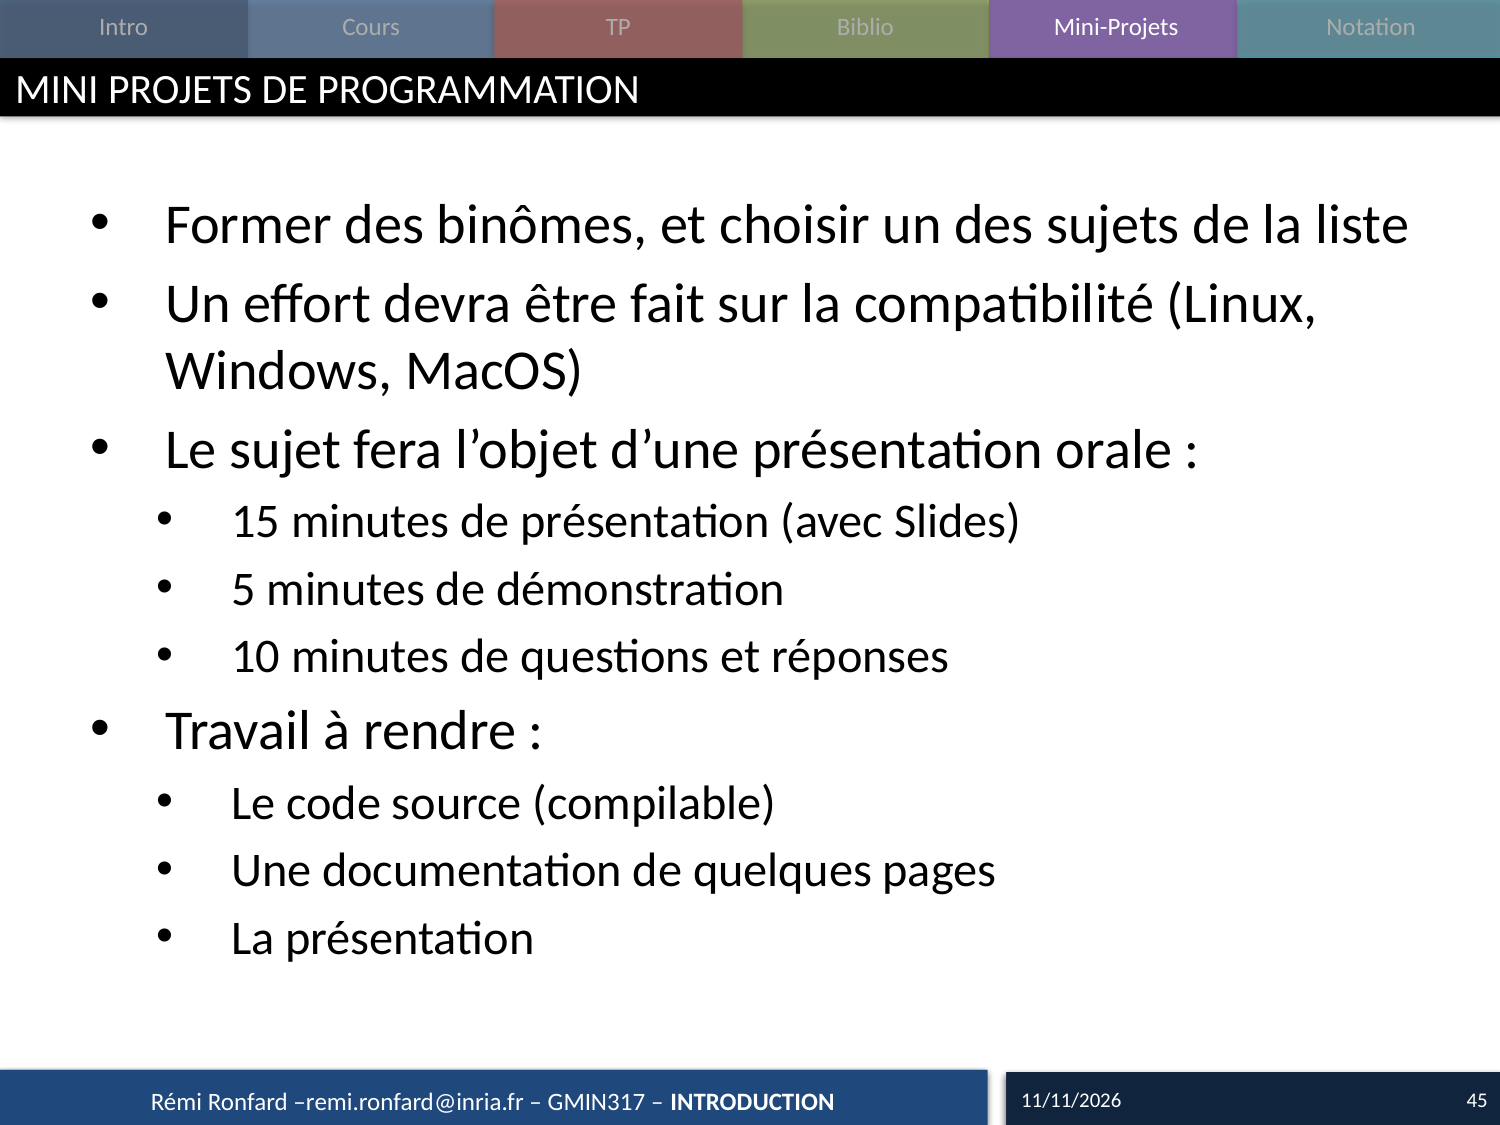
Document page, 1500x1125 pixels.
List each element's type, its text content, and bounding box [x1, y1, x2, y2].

list Former des binômes, et choisir un des sujets de la liste Un effort devra être fait sur la compatibilité (Linux, Windows, MacOS) Le sujet fera l’objet d’une présentation orale : 15 minutes de présentation (avec Slides) 5 minutes de démonstration 10 minutes de questions et réponses Travail à rendre : Le code source (compilable) Une documentation de quelques pages La présentation [75, 179, 1425, 1005]
slide_number 45 [1153, 1071, 1500, 1125]
title MINI PROJETS DE PROGRAMMATION [0, 58, 1500, 117]
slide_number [1006, 1070, 1153, 1125]
footer Rémi Ronfard –remi.ronfard@inria.fr – GMIN317 – INTRODUCTION [0, 1072, 988, 1125]
